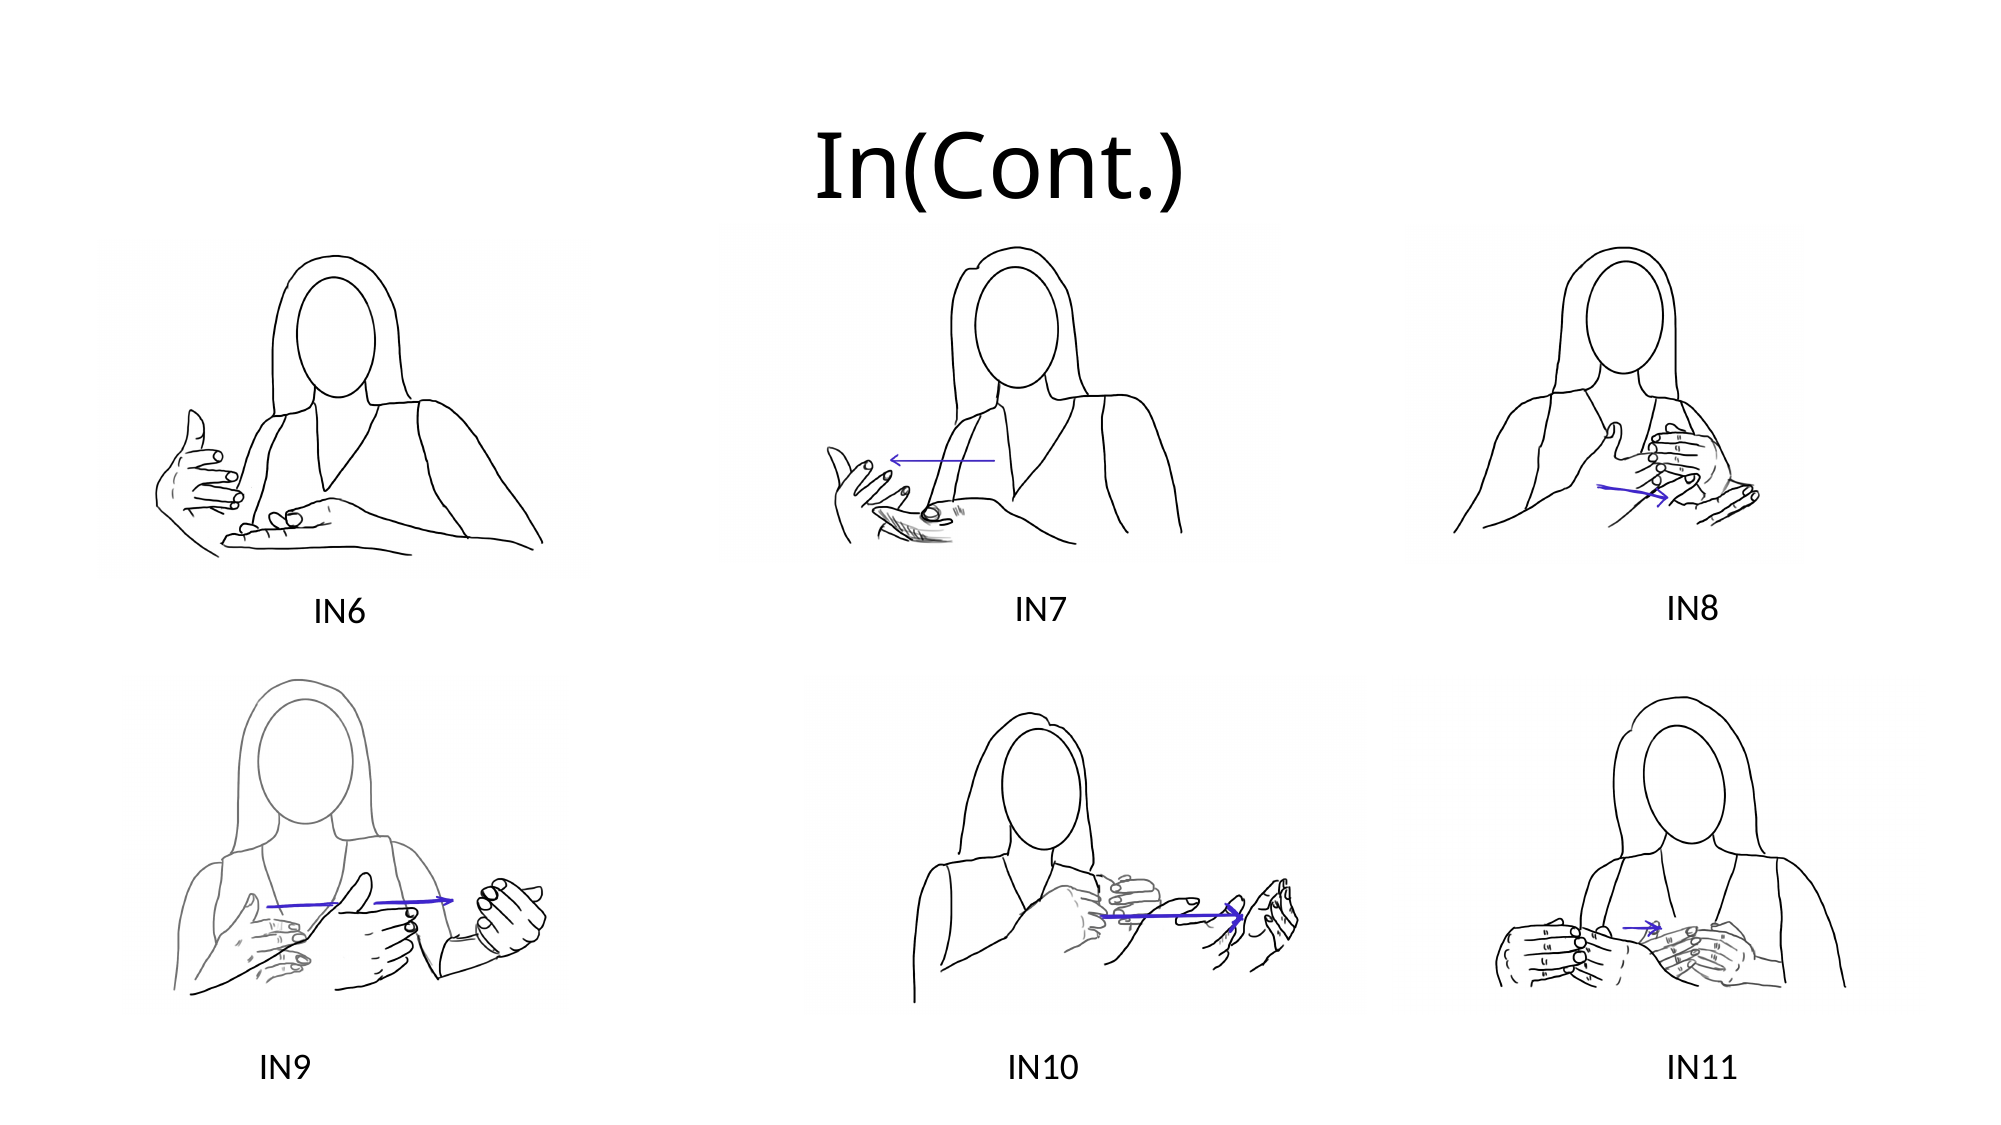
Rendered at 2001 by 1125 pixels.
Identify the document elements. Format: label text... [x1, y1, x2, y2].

title In(Cont.) [137, 59, 1863, 278]
picture [97, 239, 595, 579]
text_box IN7 [999, 576, 1095, 636]
text_box IN9 [243, 1034, 354, 1095]
text_box IN10 [992, 1034, 1102, 1095]
text_box IN6 [298, 579, 393, 639]
picture [1392, 675, 1926, 1015]
picture [804, 675, 1367, 1015]
text_box IN11 [1651, 1034, 1756, 1095]
picture [1405, 224, 1804, 564]
text_box IN8 [1651, 576, 1746, 636]
picture [122, 675, 569, 1015]
picture [719, 223, 1281, 563]
